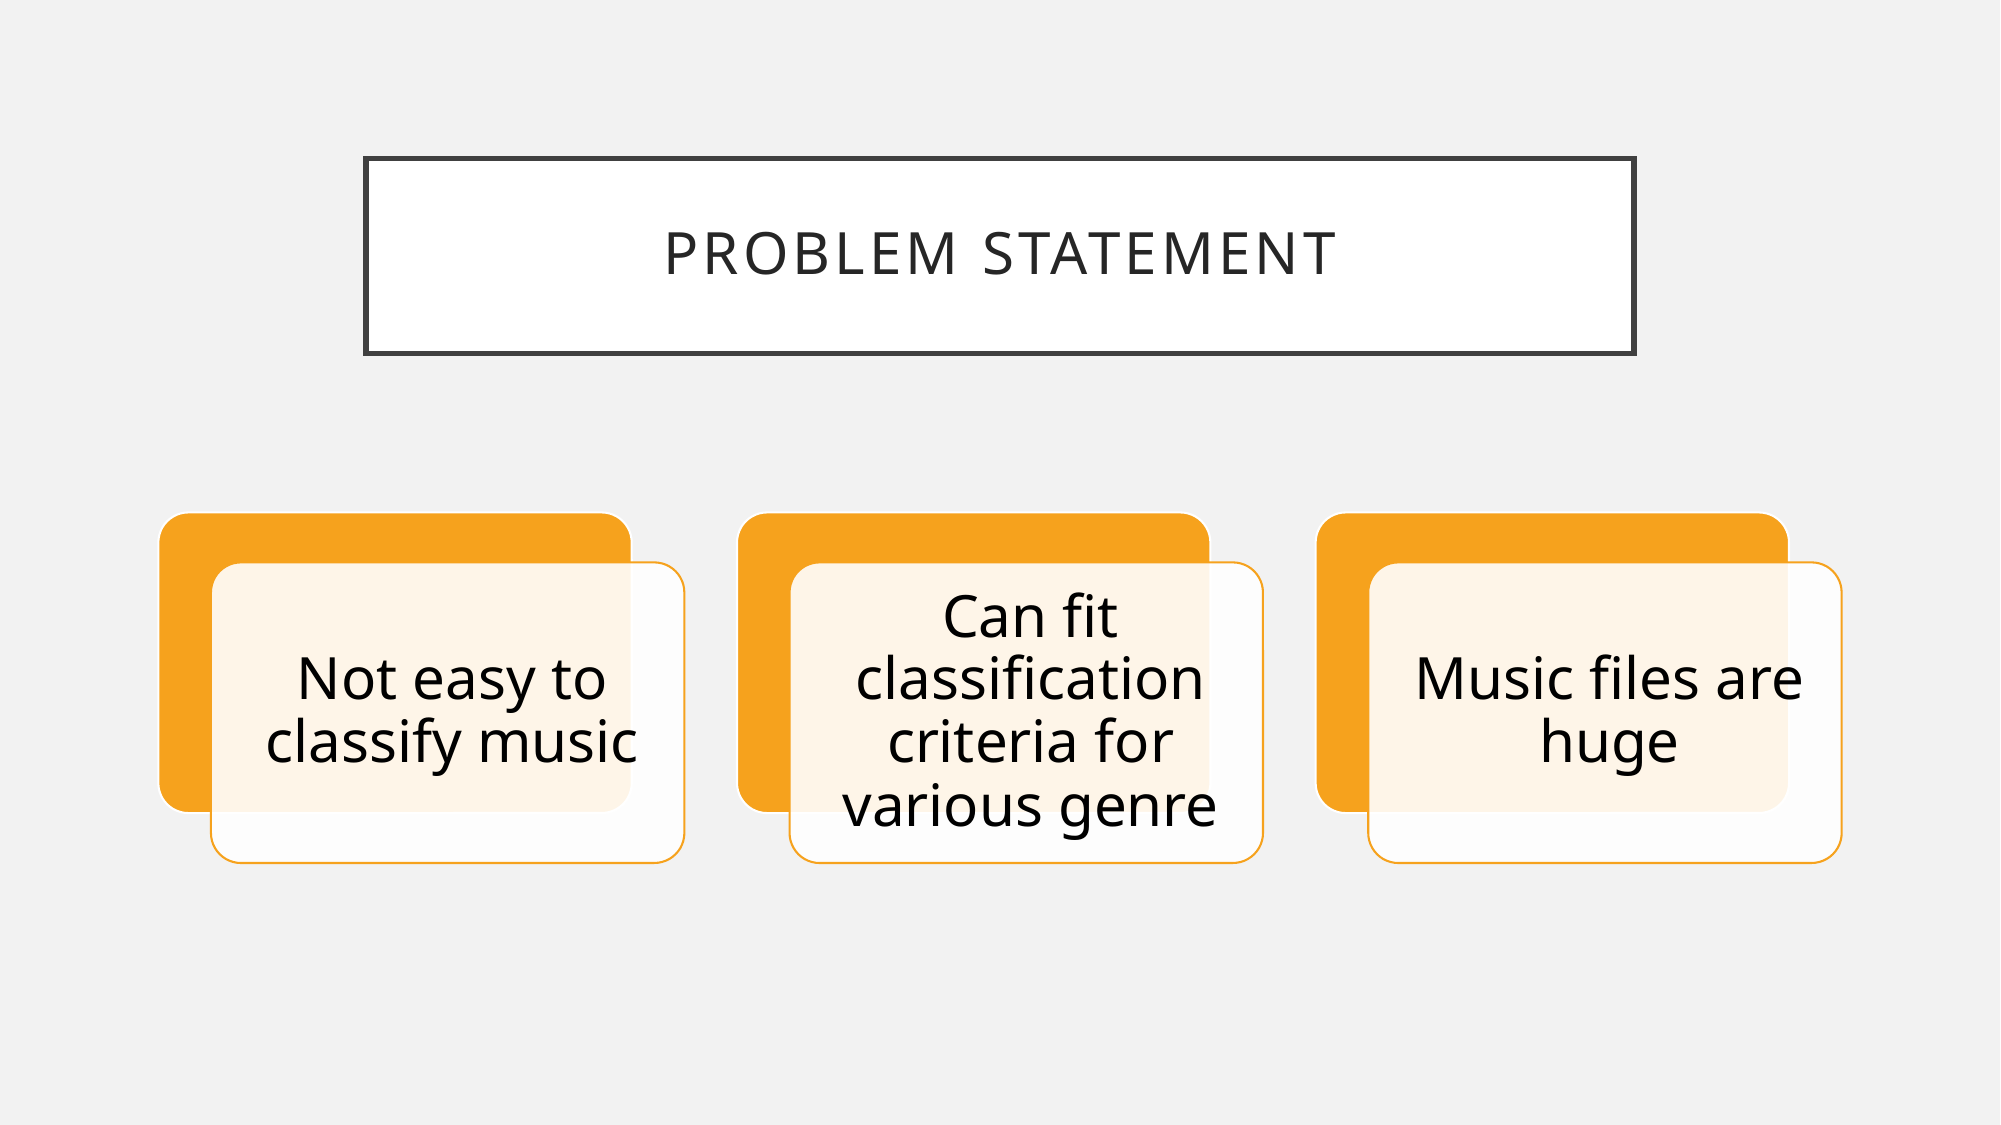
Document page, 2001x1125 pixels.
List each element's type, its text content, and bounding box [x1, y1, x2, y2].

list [158, 432, 1842, 943]
title Problem Statement [363, 156, 1637, 356]
